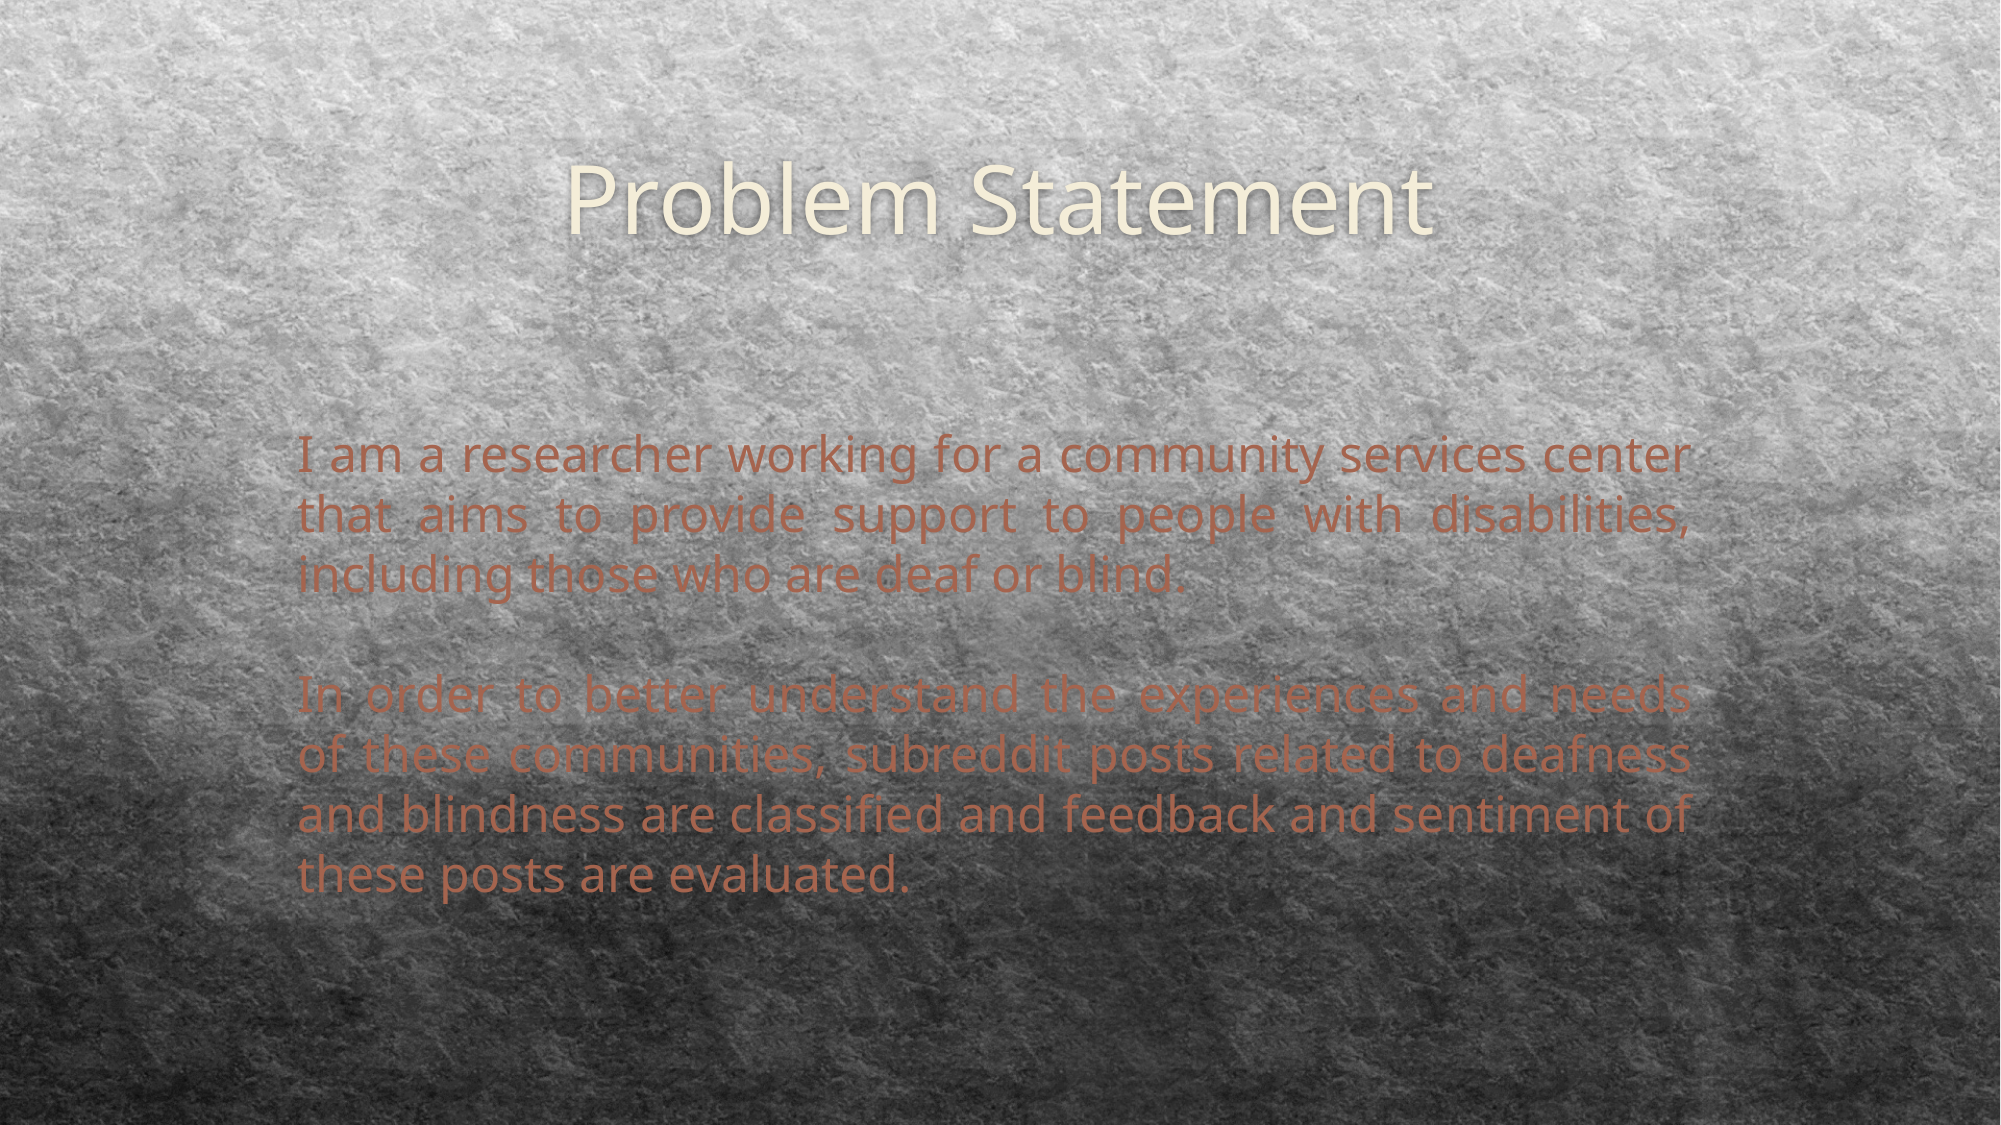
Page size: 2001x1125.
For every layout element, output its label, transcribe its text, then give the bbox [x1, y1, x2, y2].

text_box I am a researcher working for a community services center that aims to provide support to people with disabilities, including those who are deaf or blind. In order to better understand the experiences and needs of these communities, subreddit posts related to deafness and blindness are classified and feedback and sentiment of these posts are evaluated. [282, 415, 1708, 911]
title Problem Statement [149, 99, 1849, 307]
picture [0, 0, 2001, 1125]
